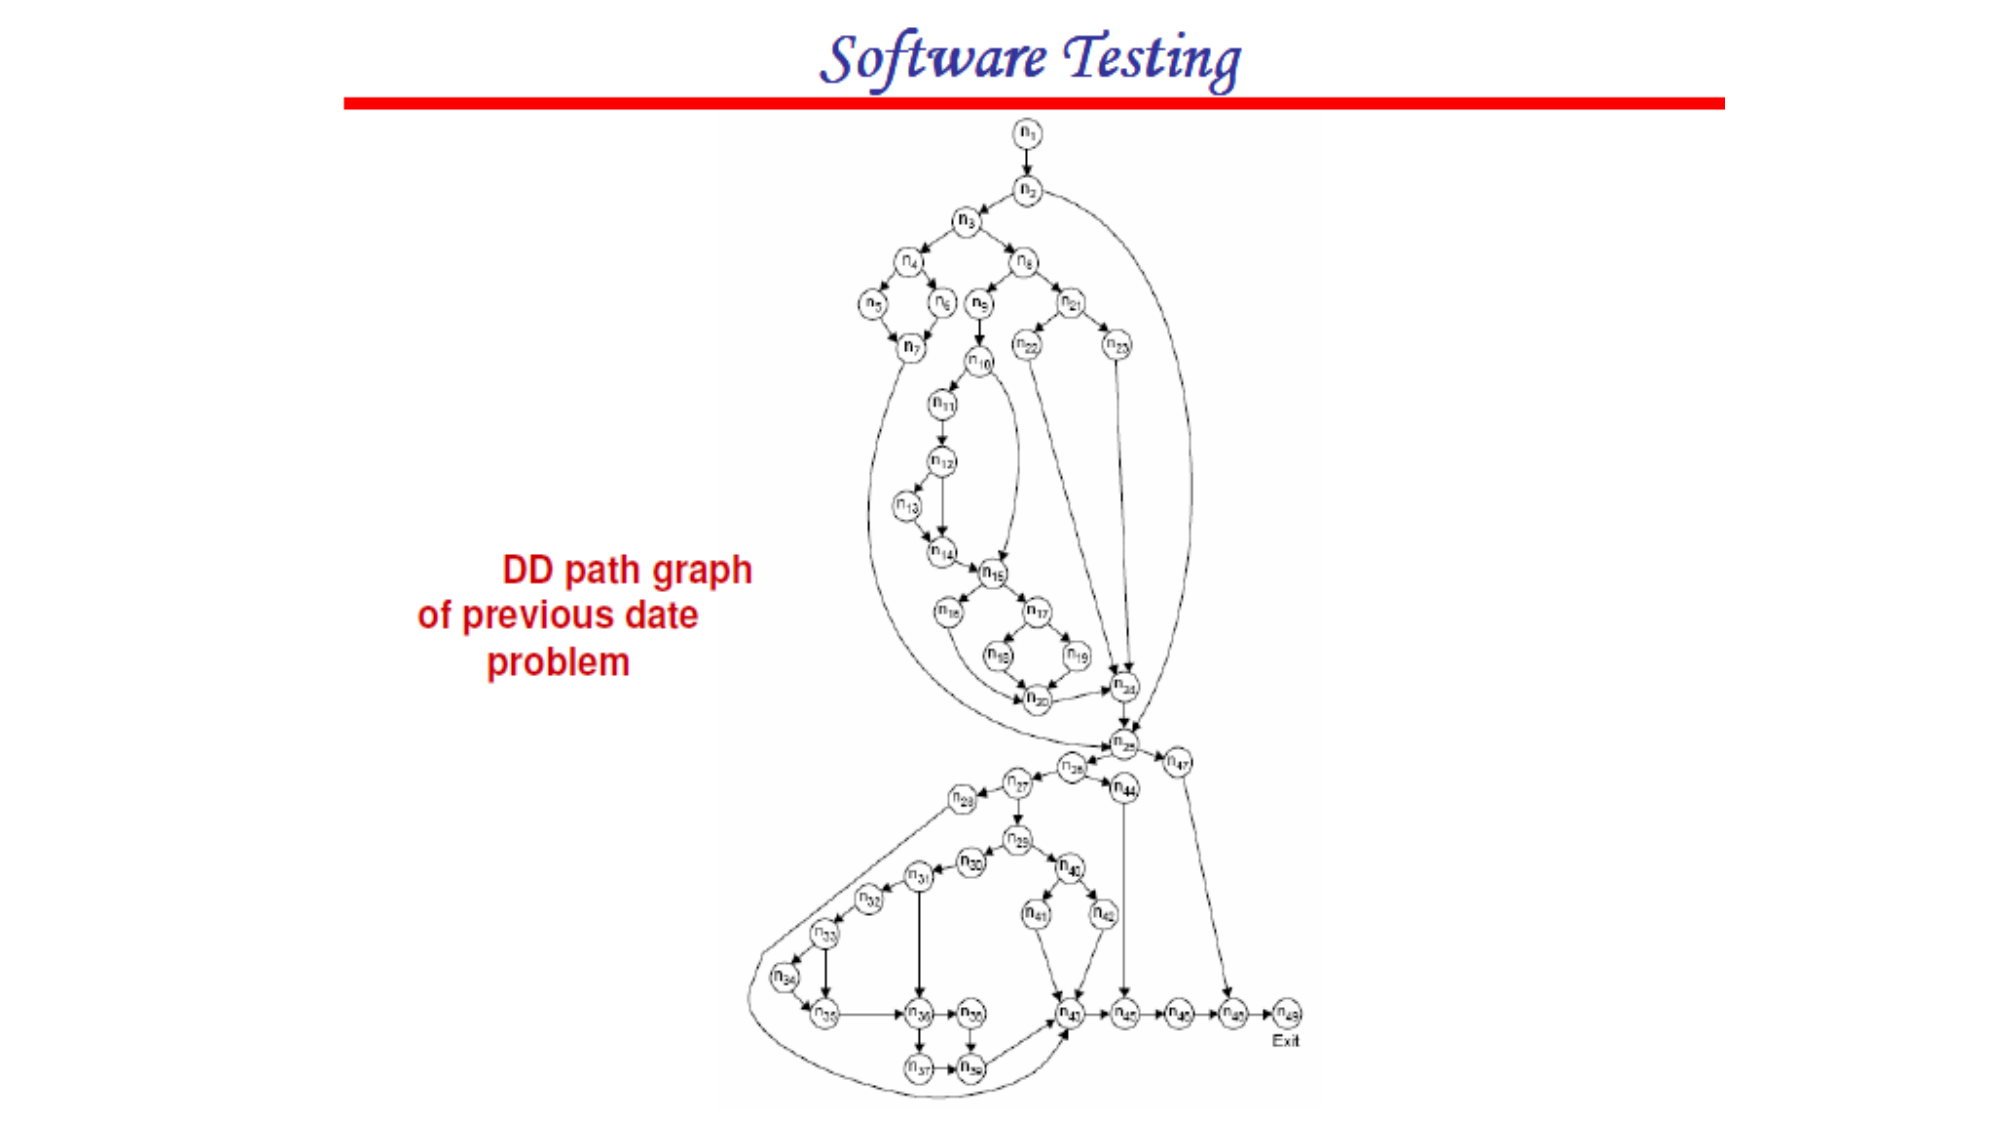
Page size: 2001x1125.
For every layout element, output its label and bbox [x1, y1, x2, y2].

picture [249, 24, 1725, 1125]
